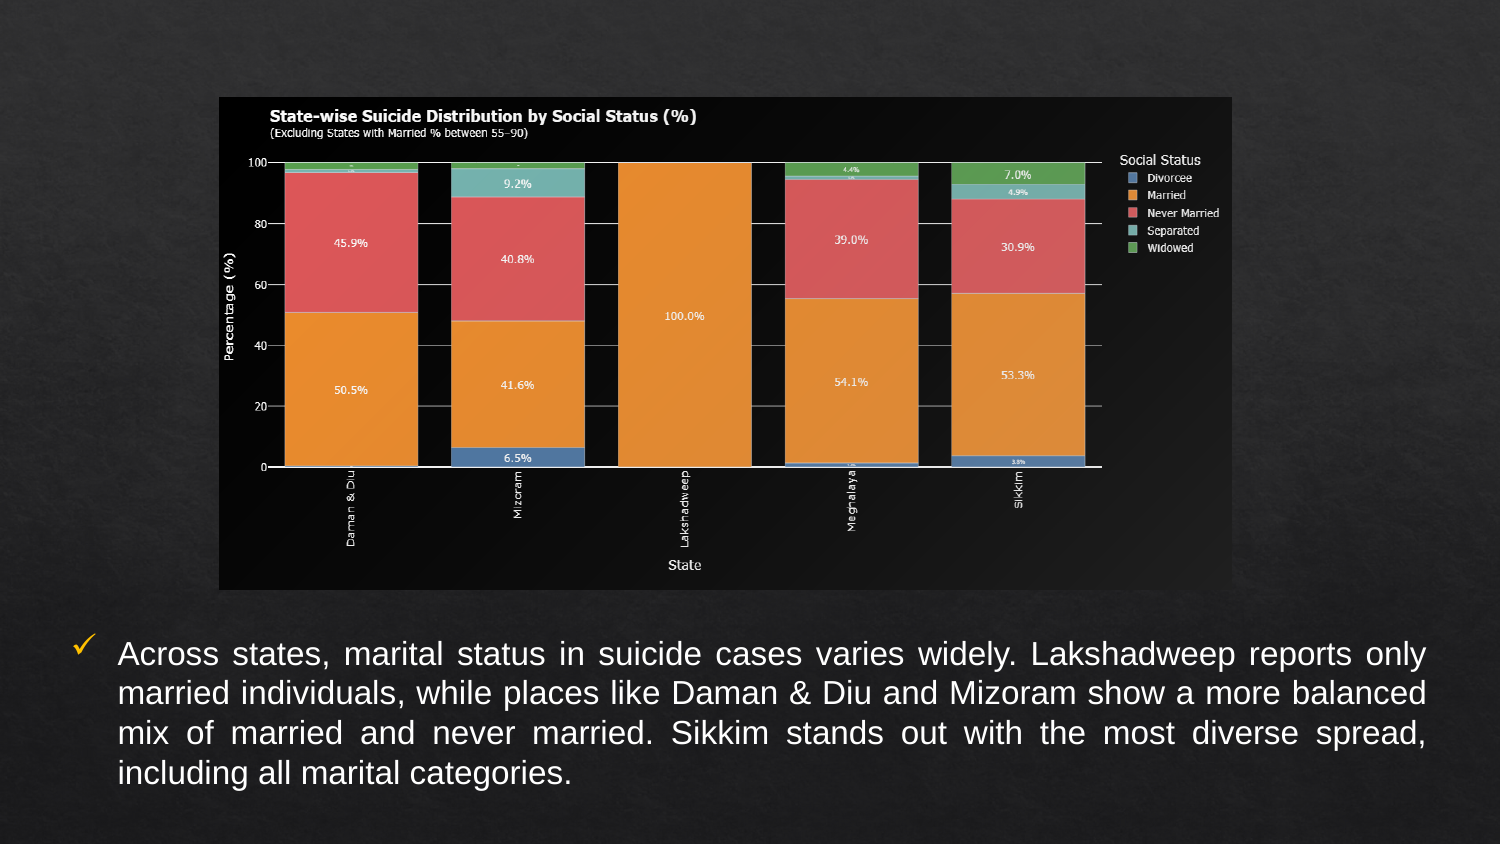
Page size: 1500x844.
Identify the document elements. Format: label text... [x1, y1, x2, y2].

text_box Across states, marital status in suicide cases varies widely. Lakshadweep reports only married individuals, while places like Daman & Diu and Mizoram show a more balanced mix of married and never married. Sikkim stands out with the most diverse spread, including all marital categories. [55, 624, 1444, 799]
picture [218, 97, 1232, 591]
